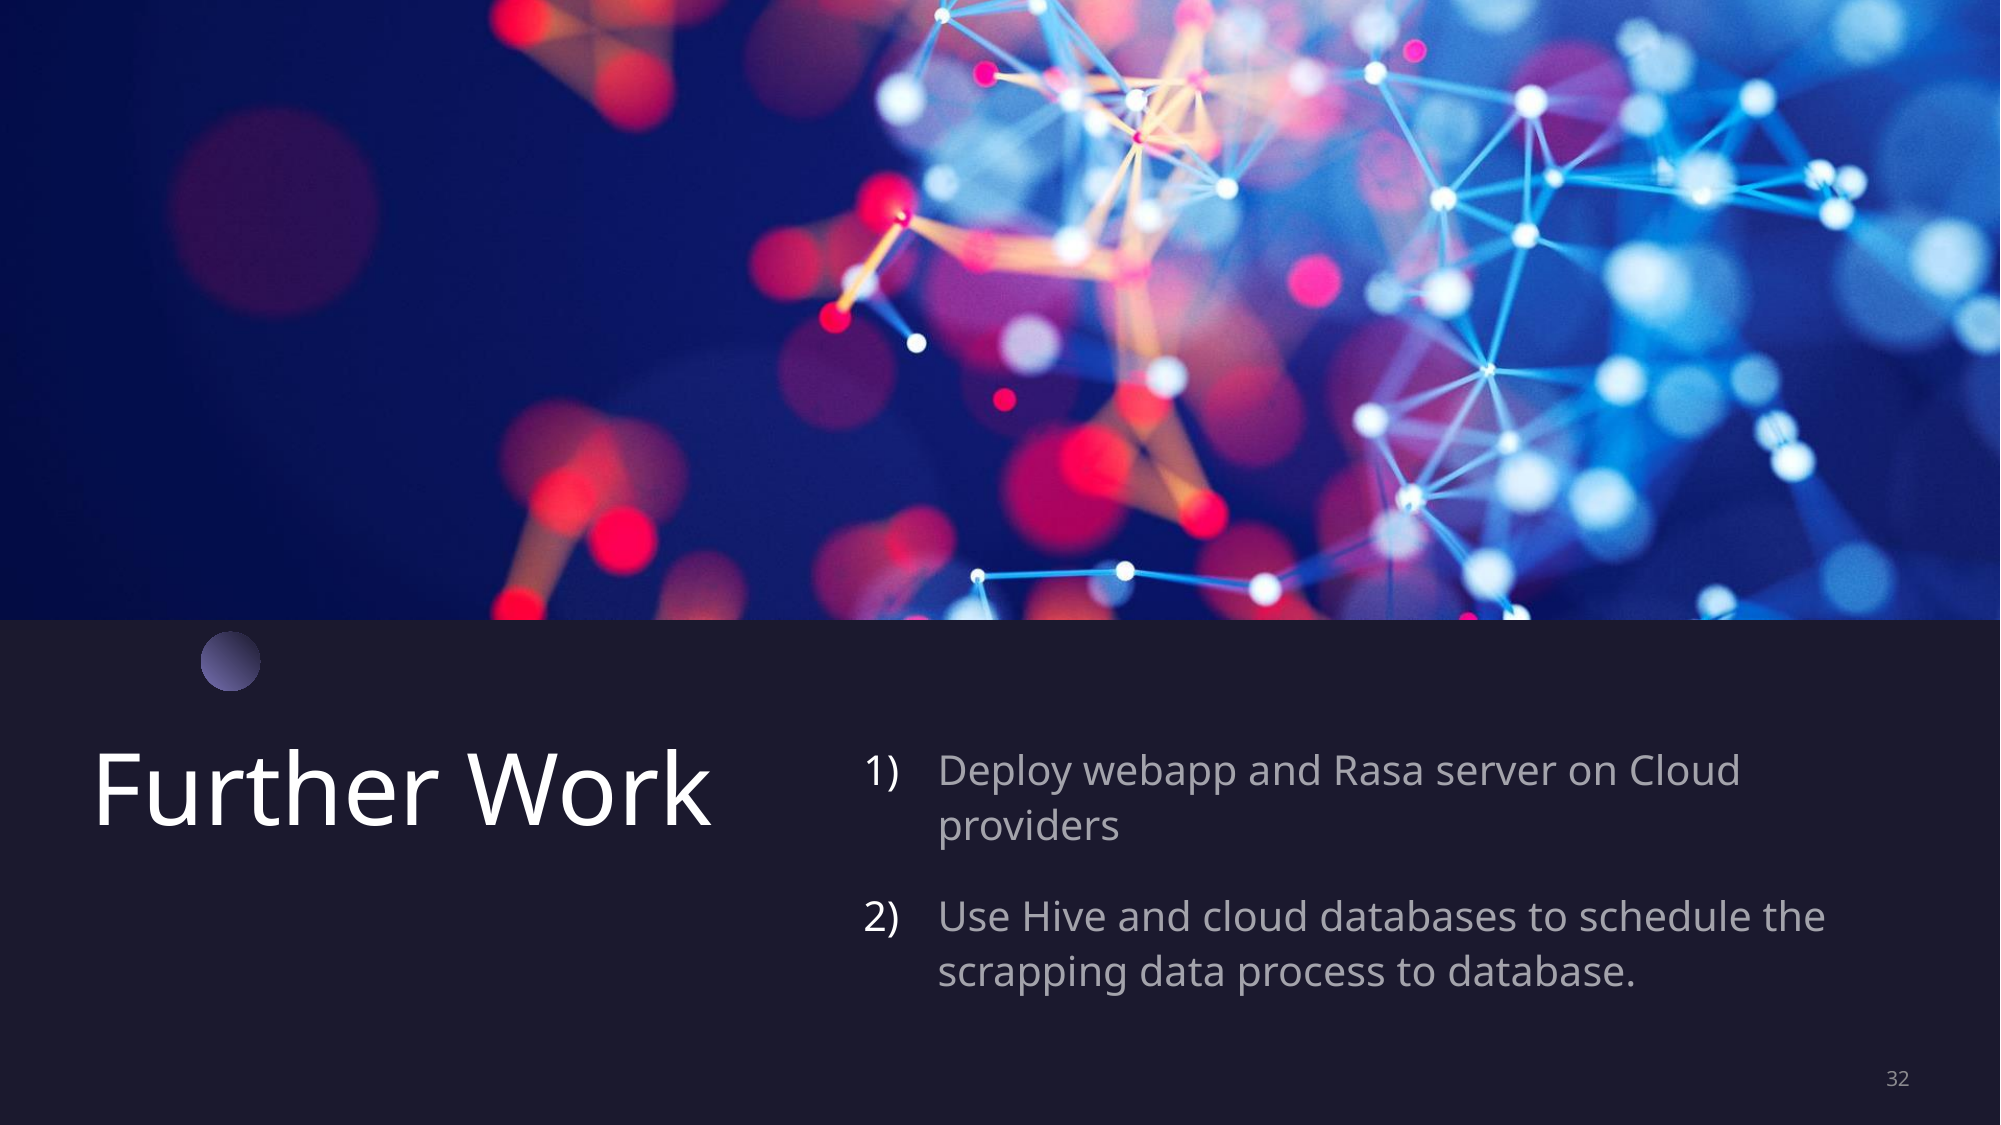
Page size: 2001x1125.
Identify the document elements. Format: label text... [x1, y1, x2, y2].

title Further Work [90, 739, 829, 996]
slide_number 32 [1632, 1067, 1910, 1093]
picture [0, 0, 2000, 620]
list Deploy webapp and Rasa server on Cloud providers Use Hive and cloud databases to schedule the scrapping data process to database. [863, 739, 1884, 997]
